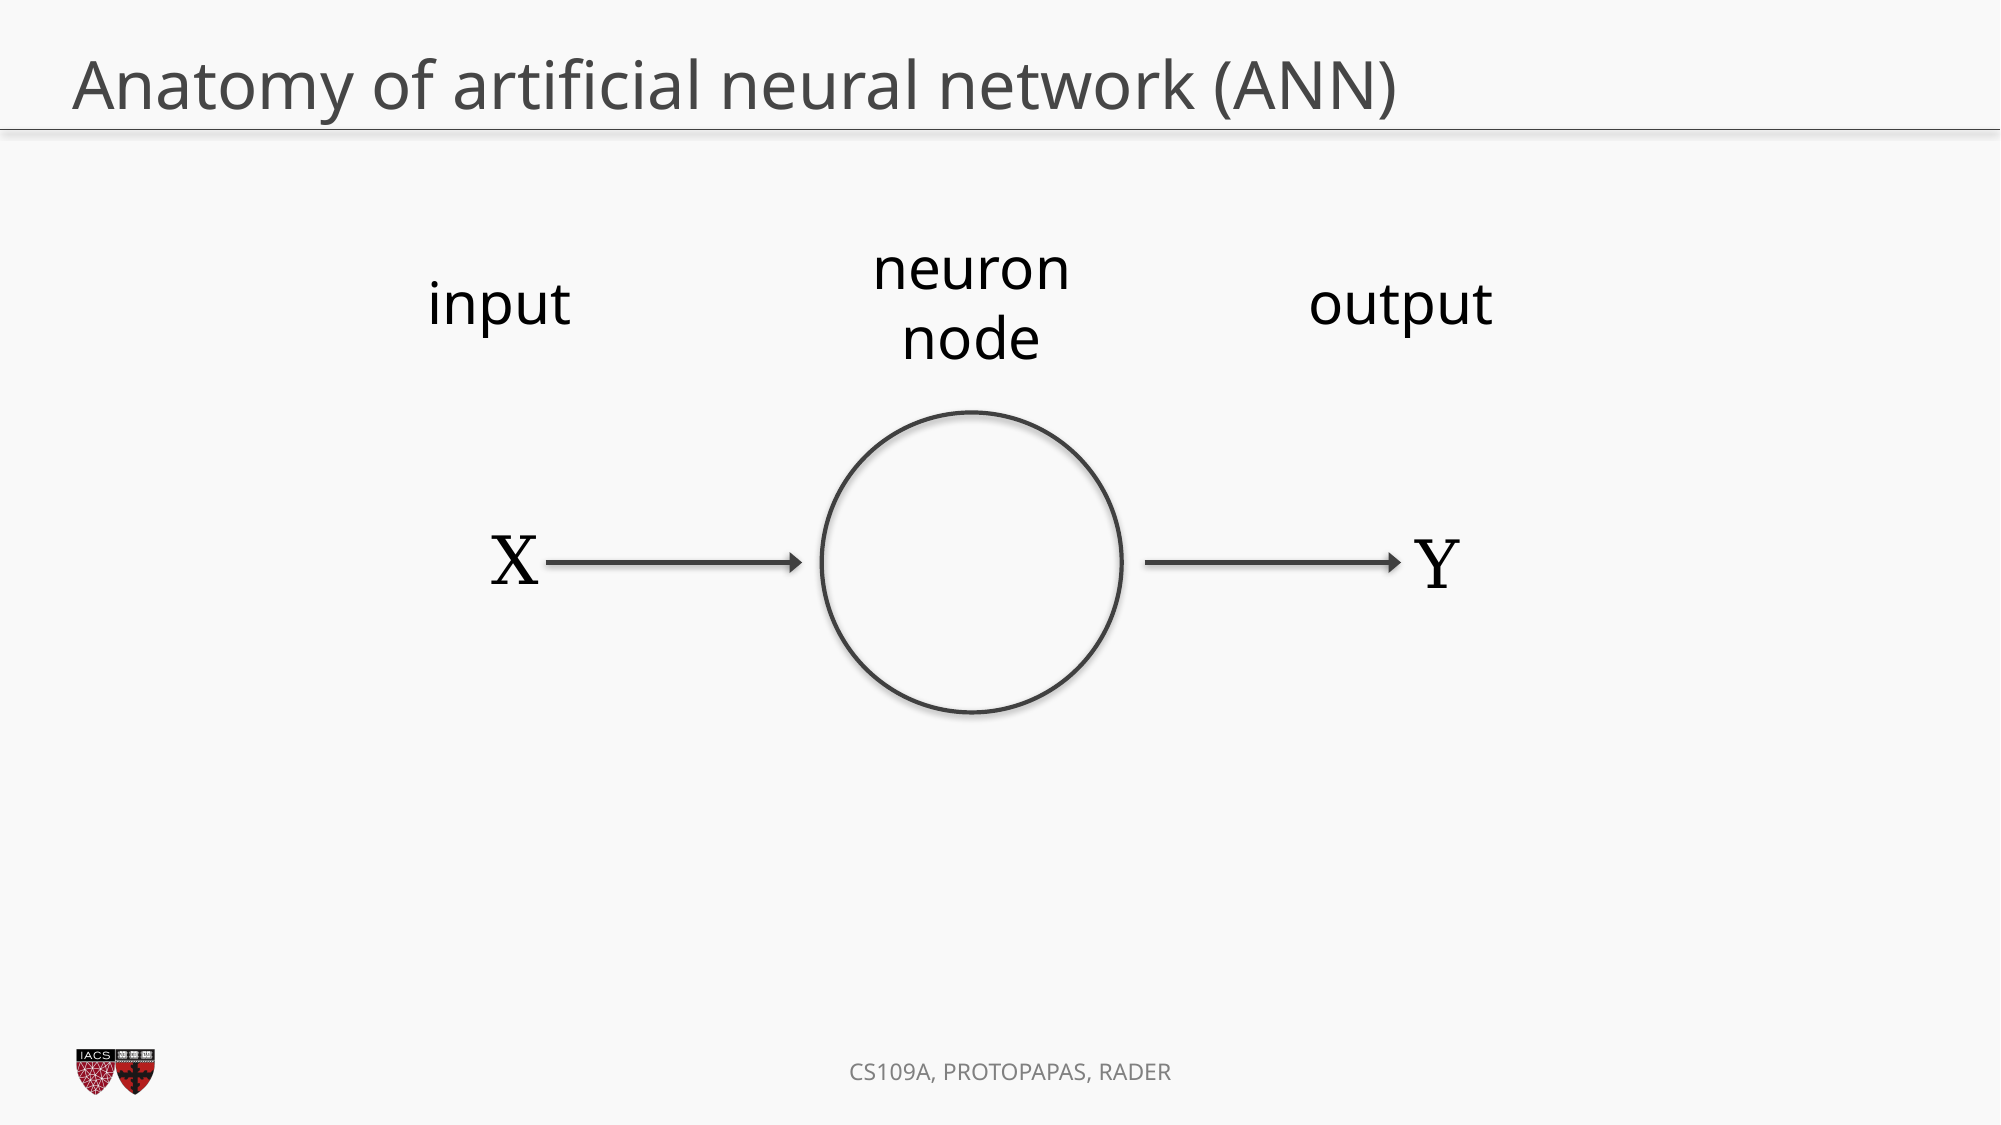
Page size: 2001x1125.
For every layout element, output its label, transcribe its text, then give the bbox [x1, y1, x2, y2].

picture [75, 1049, 155, 1095]
title Anatomy of artificial neural network (ANN) [57, 35, 1943, 162]
text_box output [1293, 259, 1509, 344]
text_box Y [1401, 514, 1447, 610]
text_box [820, 411, 1123, 714]
text_box input [413, 259, 587, 344]
text_box neuron node [857, 223, 1086, 379]
text_box X [477, 510, 523, 605]
